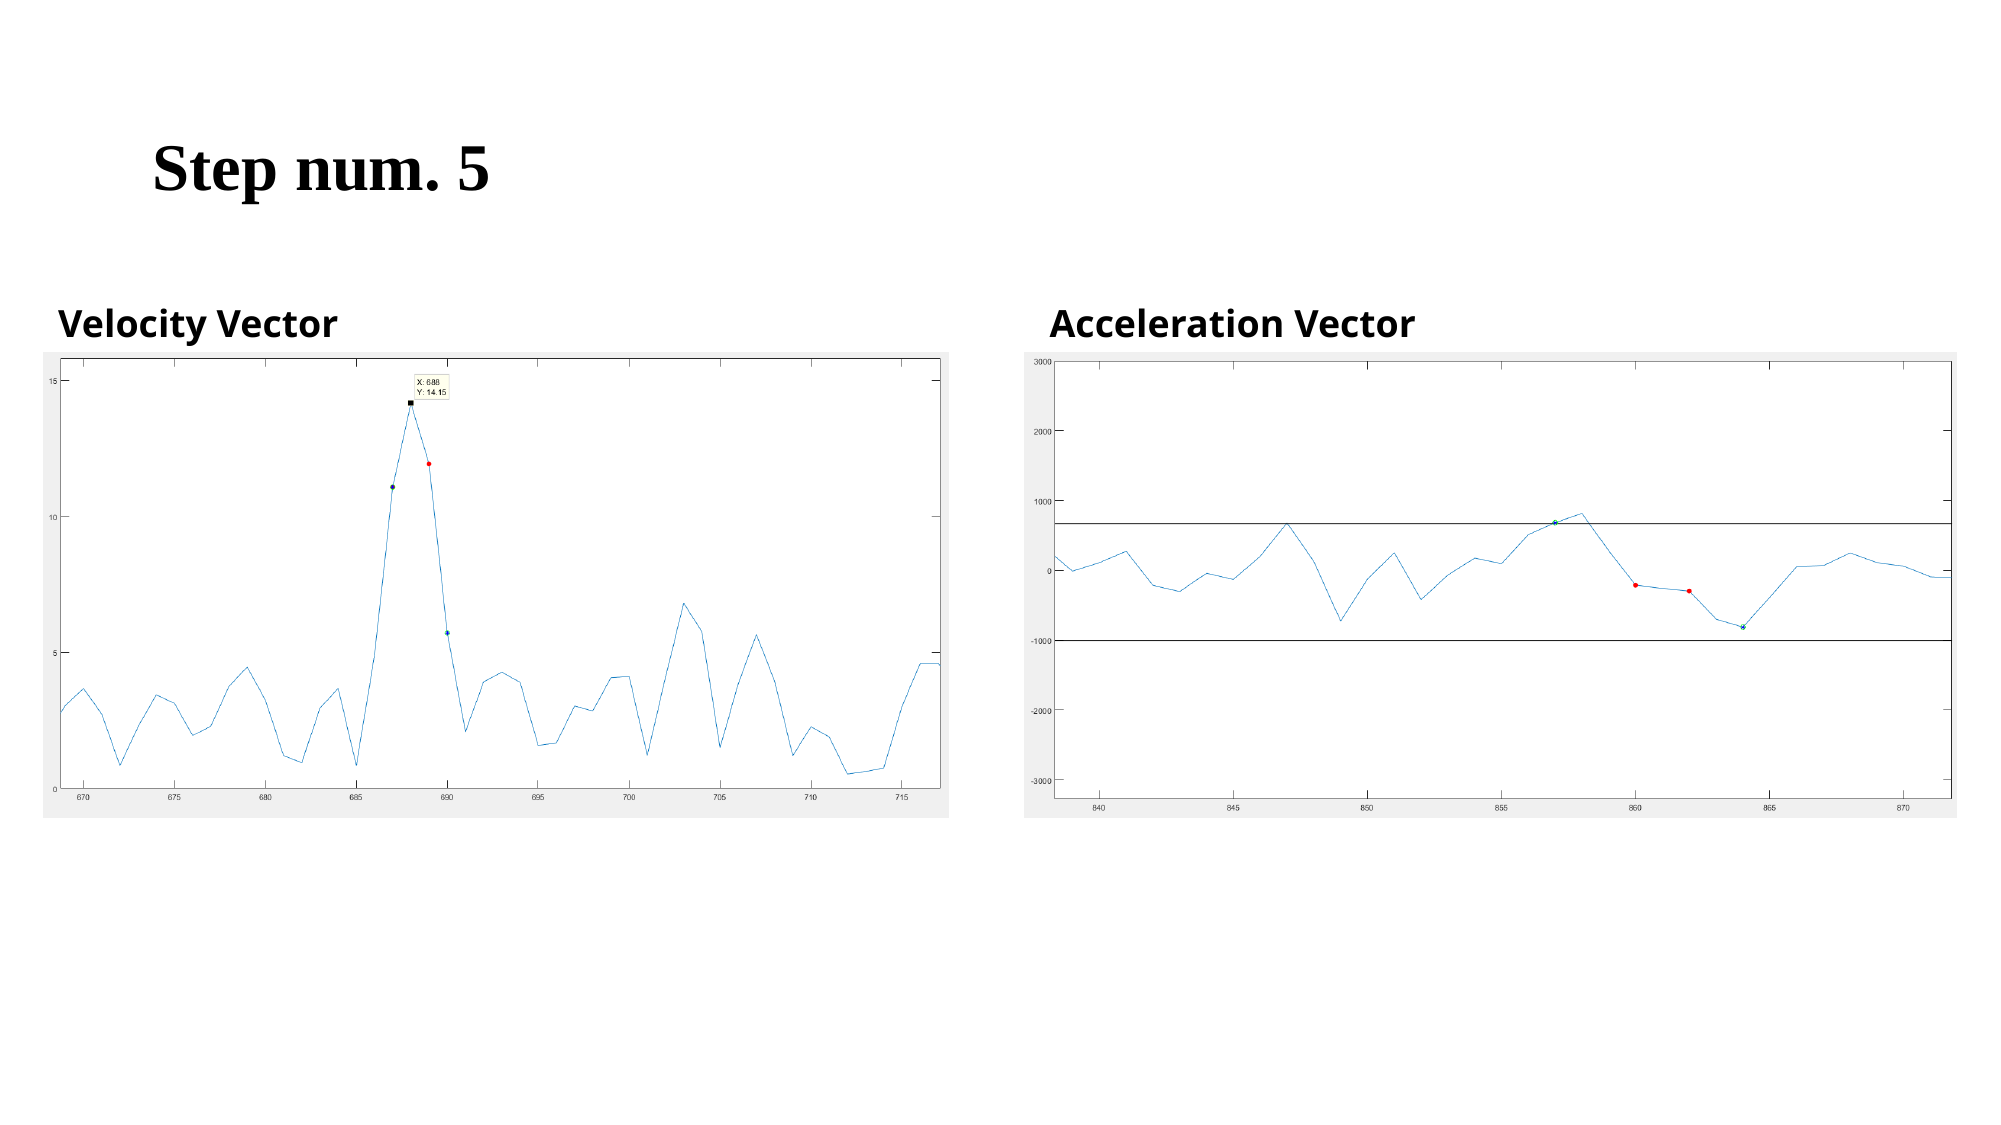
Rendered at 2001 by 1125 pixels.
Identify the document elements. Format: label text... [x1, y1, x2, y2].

picture [43, 352, 949, 818]
text_box Acceleration Vector [1034, 292, 1549, 352]
picture [1024, 352, 1957, 818]
title Step num. 5 [137, 59, 1863, 278]
text_box Velocity Vector [43, 292, 558, 352]
